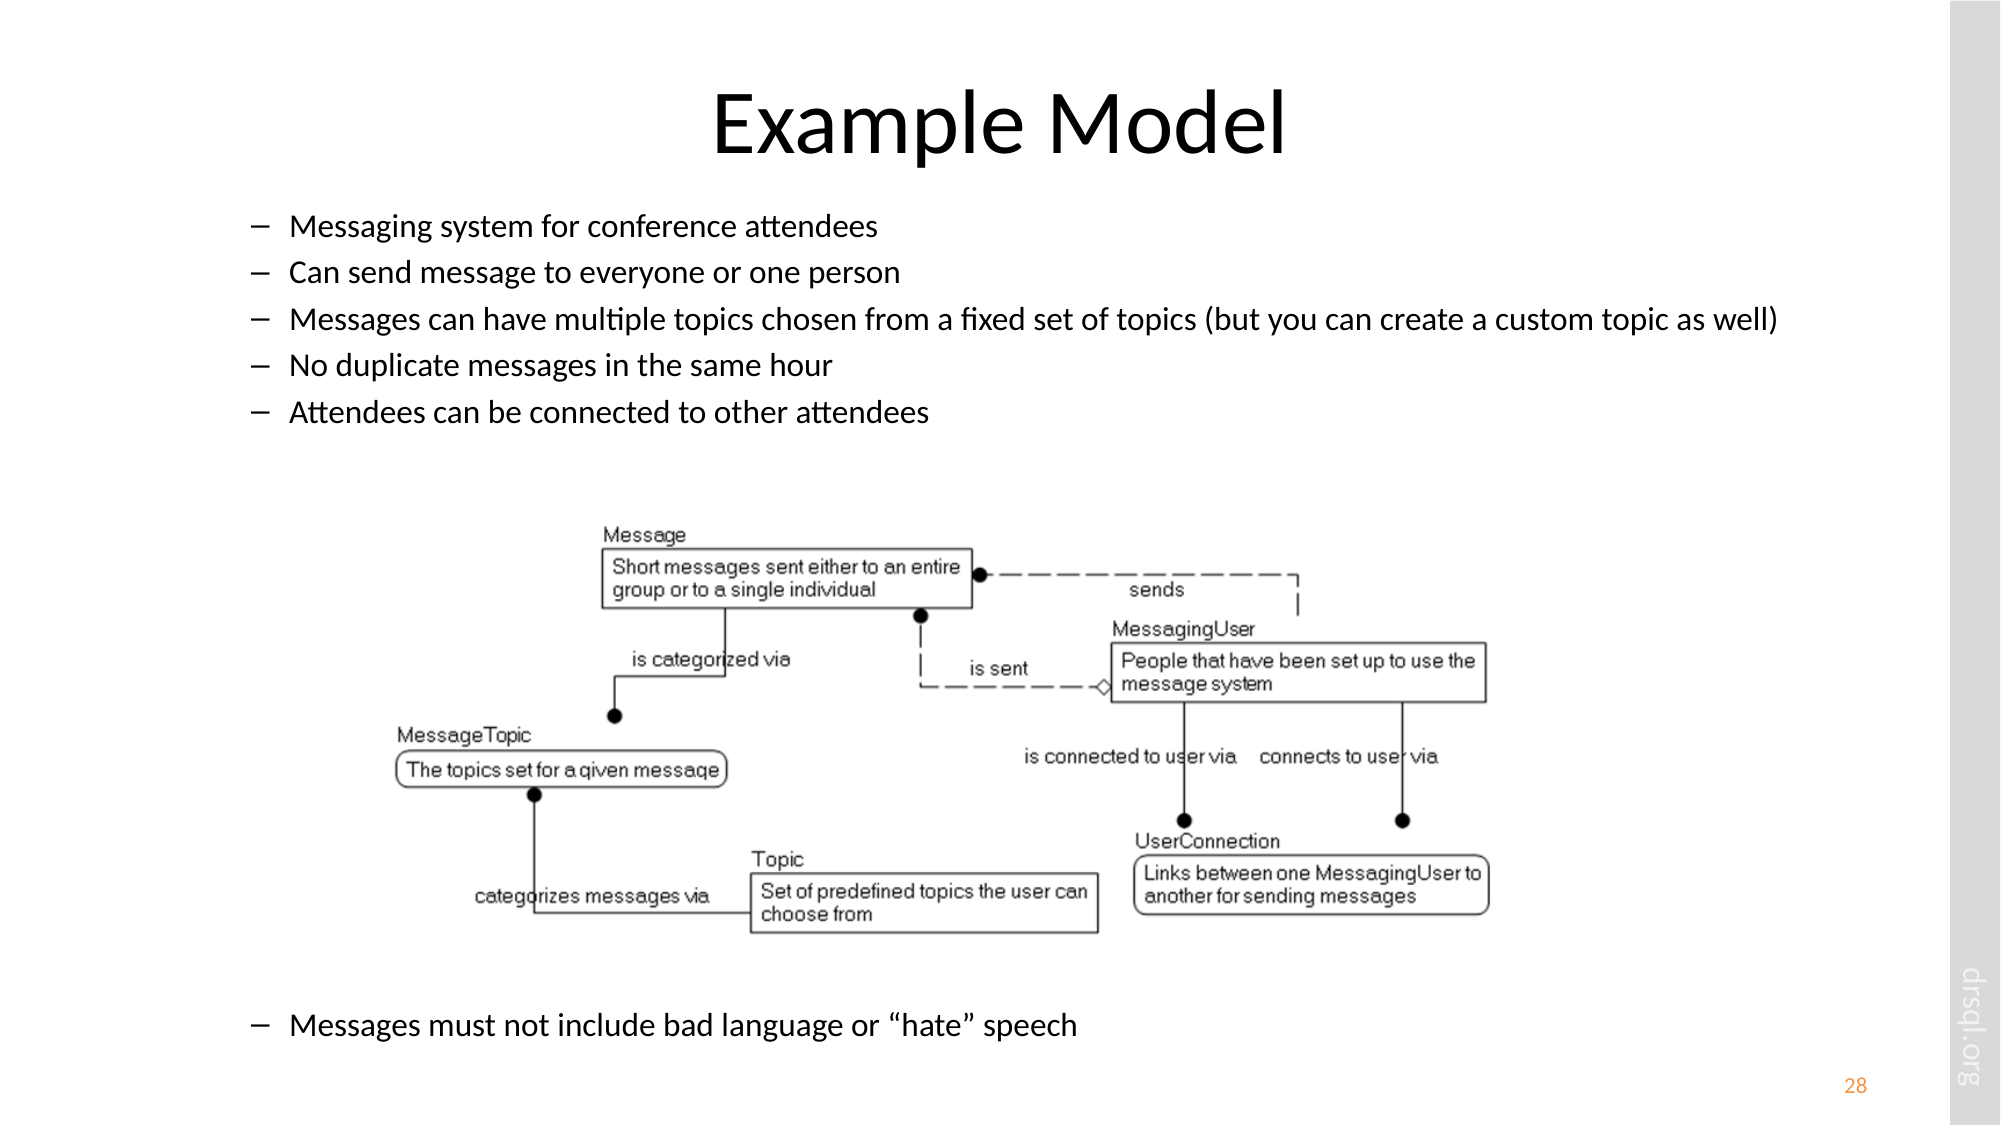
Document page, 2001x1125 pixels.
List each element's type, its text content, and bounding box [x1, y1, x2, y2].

list Messaging system for conference attendees Can send message to everyone or one person Messages can have multiple topics chosen from a fixed set of topics (but you can create a custom topic as well) No duplicate messages in the same hour Attendees can be connected to other attendees Messages must not include bad language or “hate” speech [174, 196, 1825, 1055]
title Example Model [175, 28, 1826, 205]
picture [376, 504, 1527, 968]
